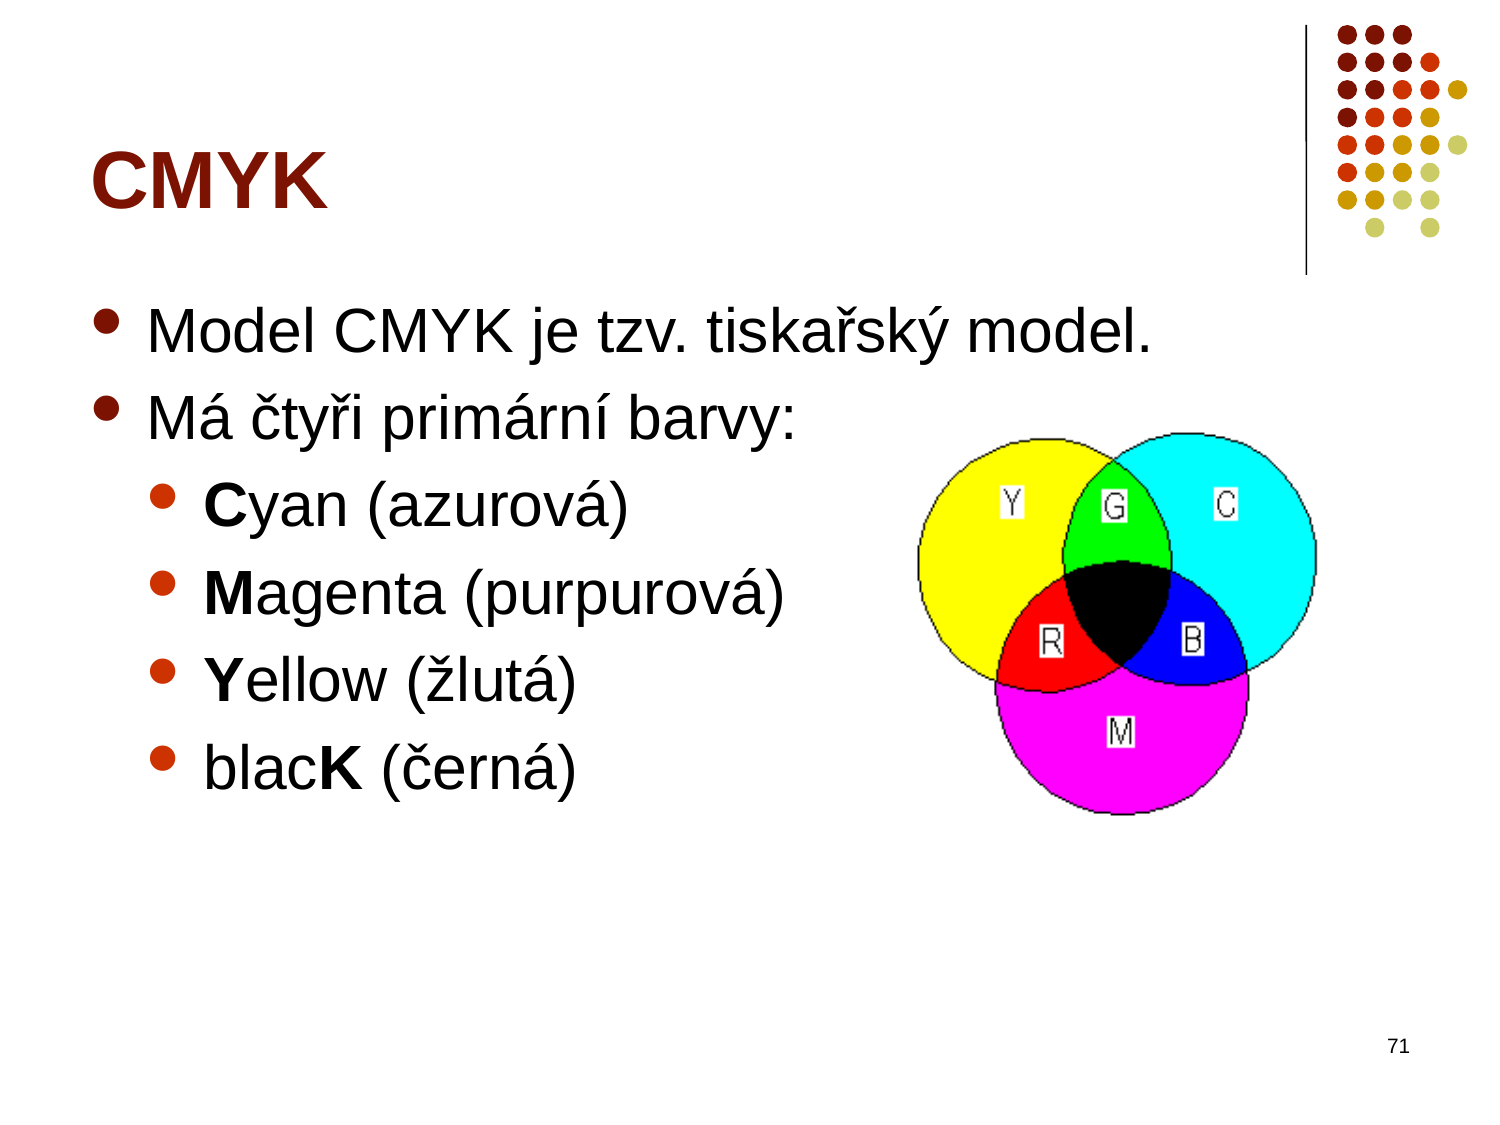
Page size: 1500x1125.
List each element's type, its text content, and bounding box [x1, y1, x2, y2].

list Model CMYK je tzv. tiskařský model. Má čtyři primární barvy: Cyan (azurová) Magenta (purpurová) Yellow (žlutá) blacK (černá) [75, 282, 1425, 1006]
picture [903, 420, 1336, 829]
slide_number 71 [1074, 1025, 1425, 1100]
title CMYK [75, 20, 1313, 233]
